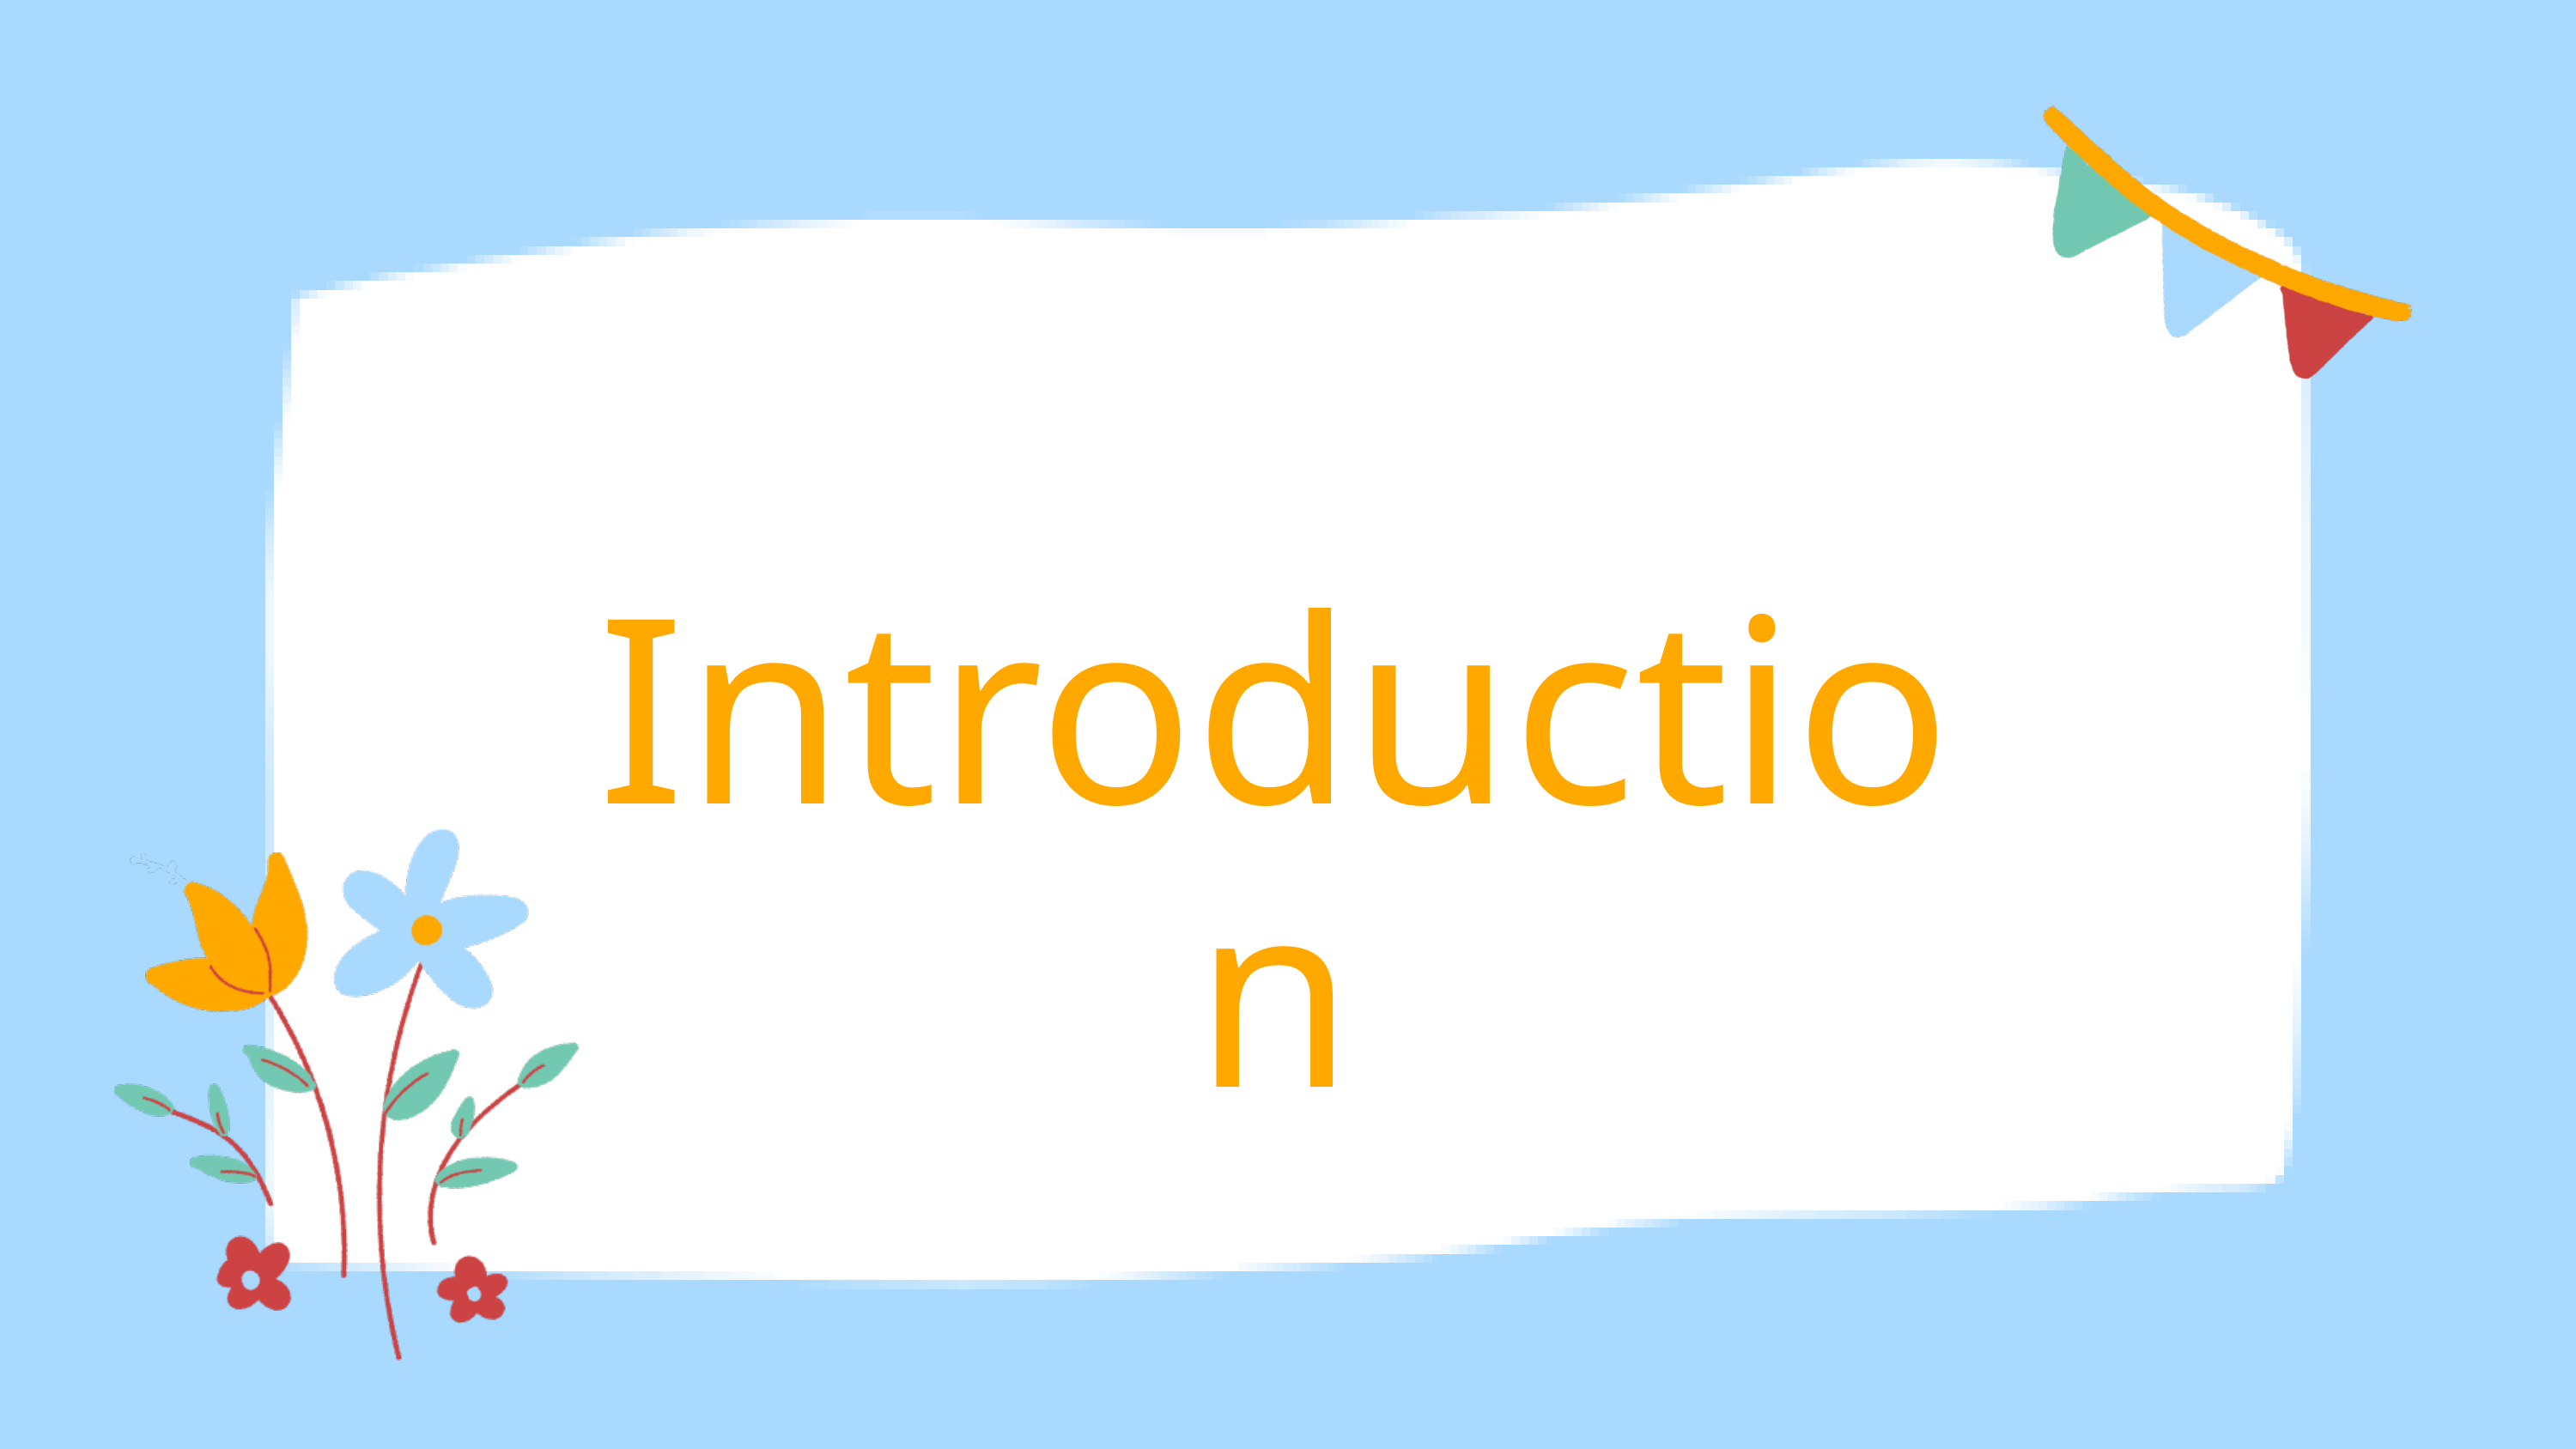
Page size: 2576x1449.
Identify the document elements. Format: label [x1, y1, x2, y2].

text_box [533, 484, 2016, 1176]
picture [114, 104, 2431, 1361]
